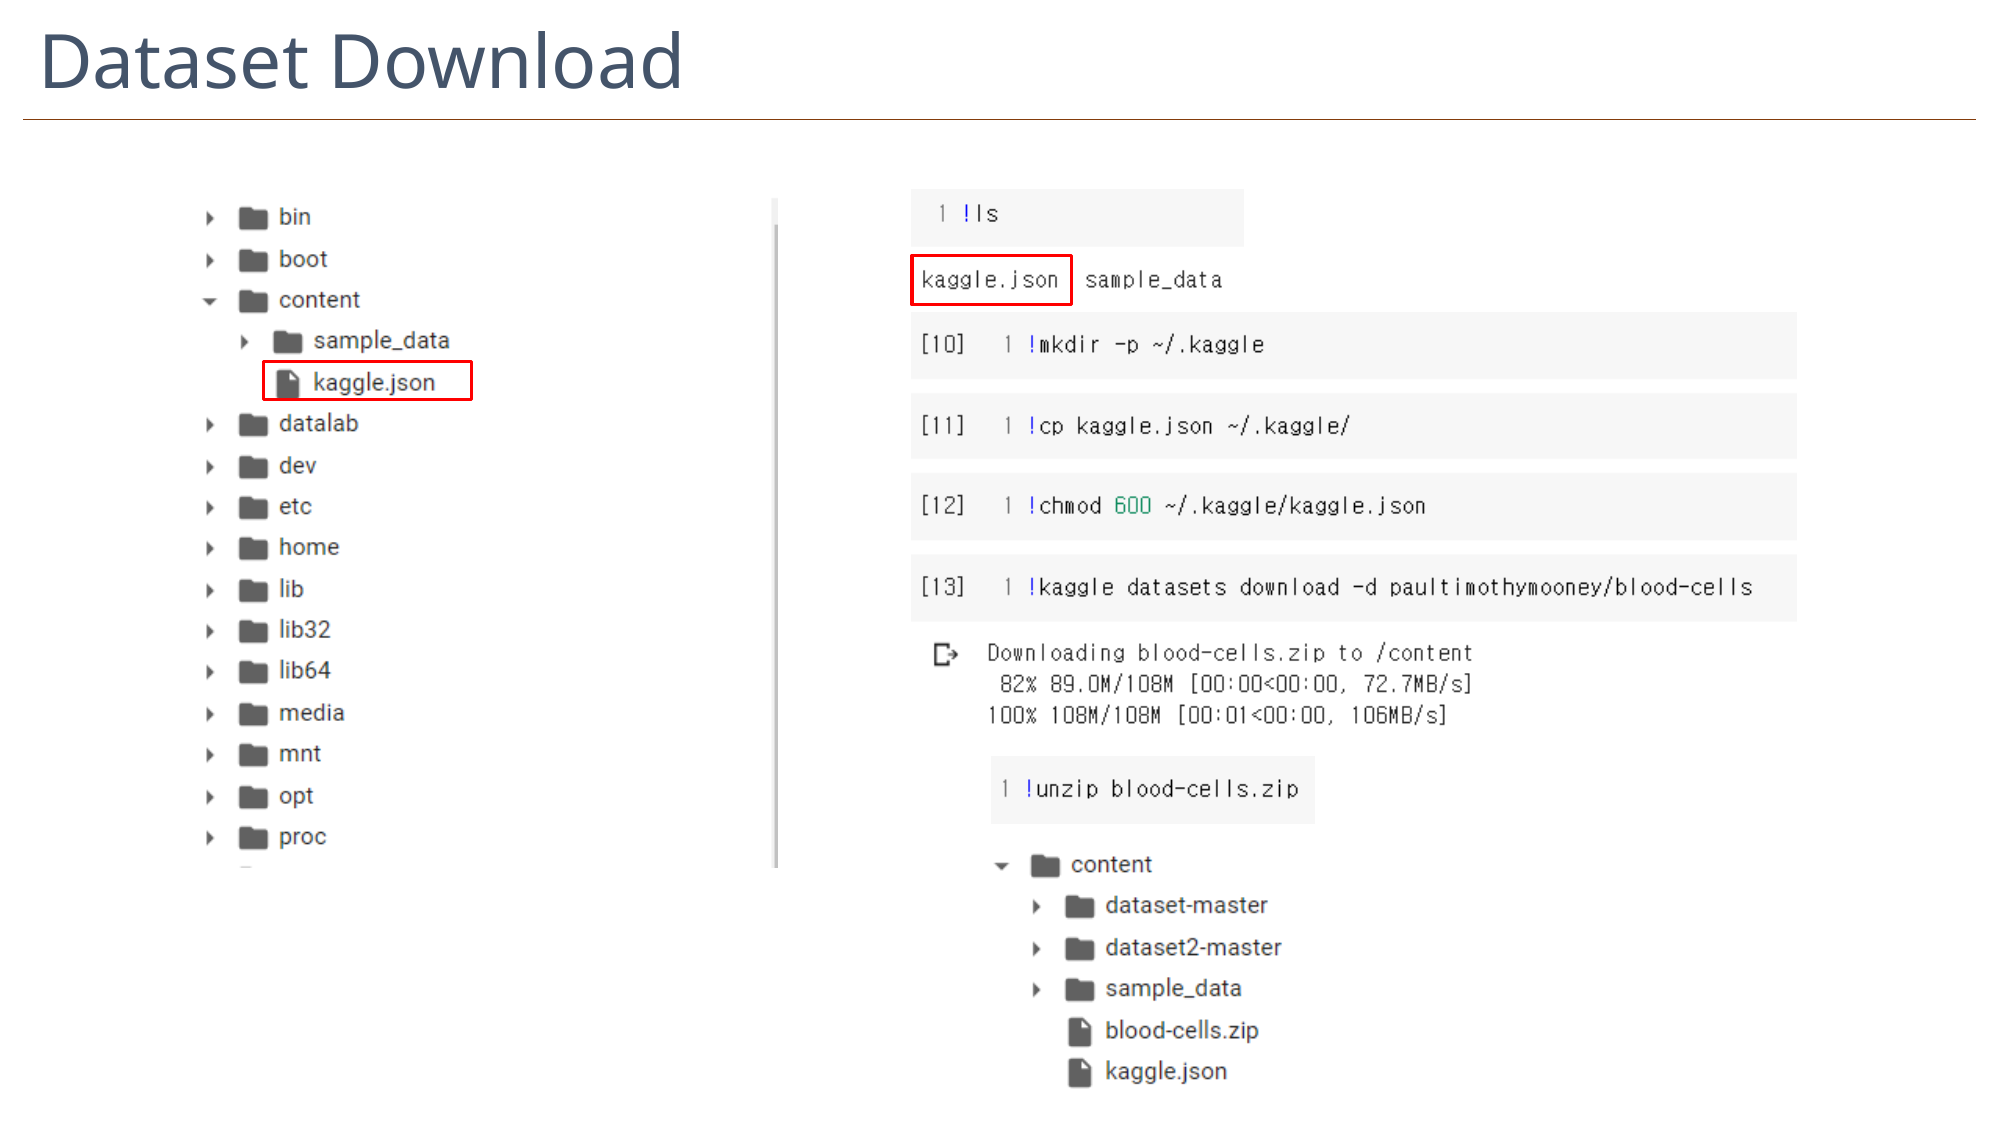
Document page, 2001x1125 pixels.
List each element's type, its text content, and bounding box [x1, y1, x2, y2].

text_box Dataset Download [23, 6, 1280, 112]
picture [199, 189, 778, 868]
picture [911, 312, 1797, 745]
picture [911, 189, 1244, 305]
picture [991, 849, 1523, 1092]
picture [991, 756, 1315, 824]
